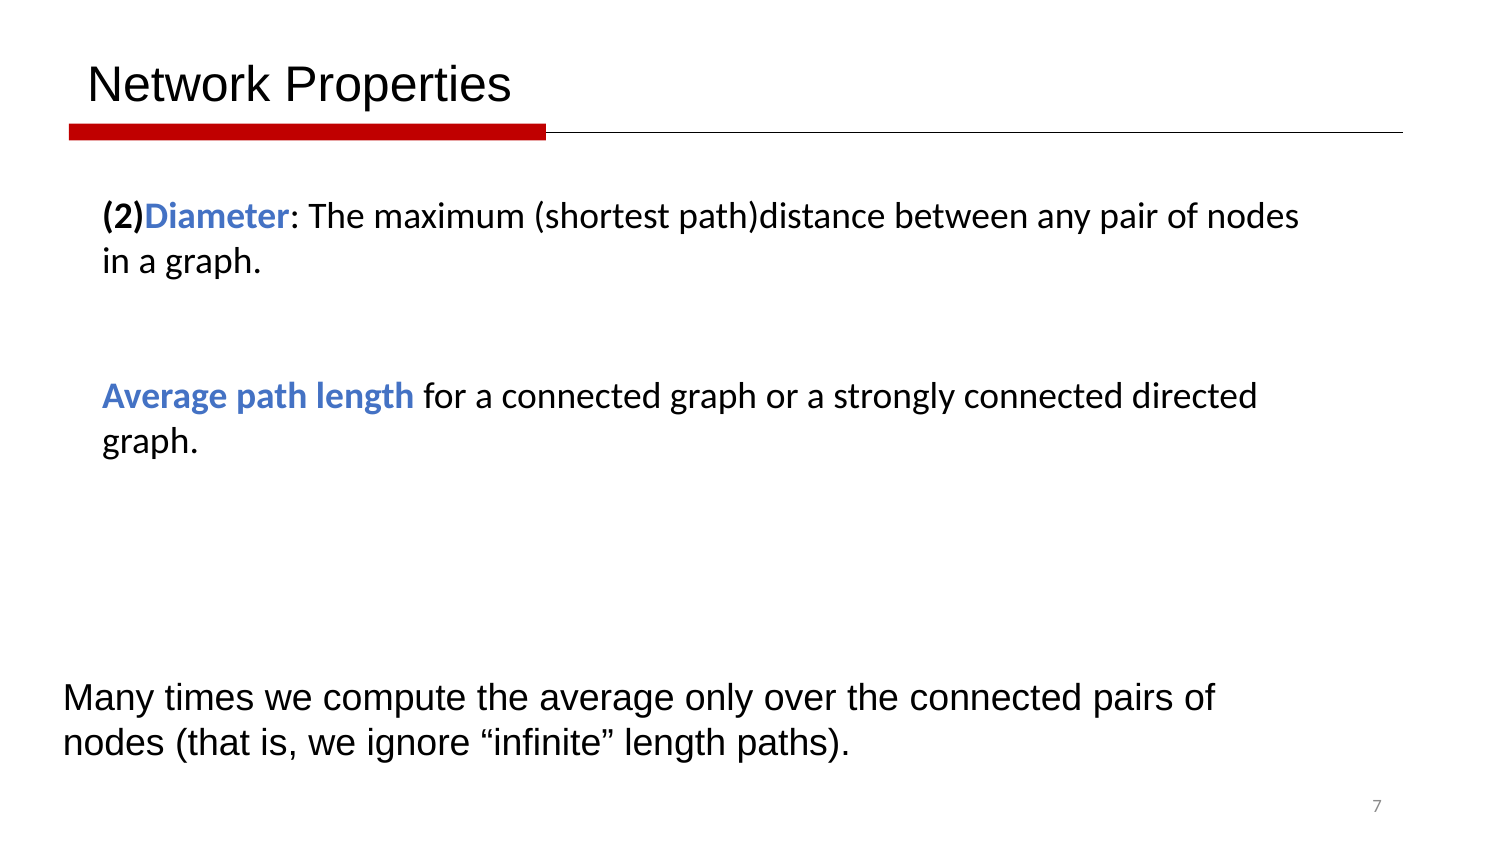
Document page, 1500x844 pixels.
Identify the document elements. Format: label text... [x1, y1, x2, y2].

text_box Network Properties [72, 43, 528, 119]
slide_number 7 [1059, 782, 1397, 827]
text_box [68, 133, 547, 142]
text_box Many times we compute the average only over the connected pairs of nodes (that is, we ignore “infinite” length paths). [48, 665, 1335, 771]
text_box [68, 123, 547, 132]
